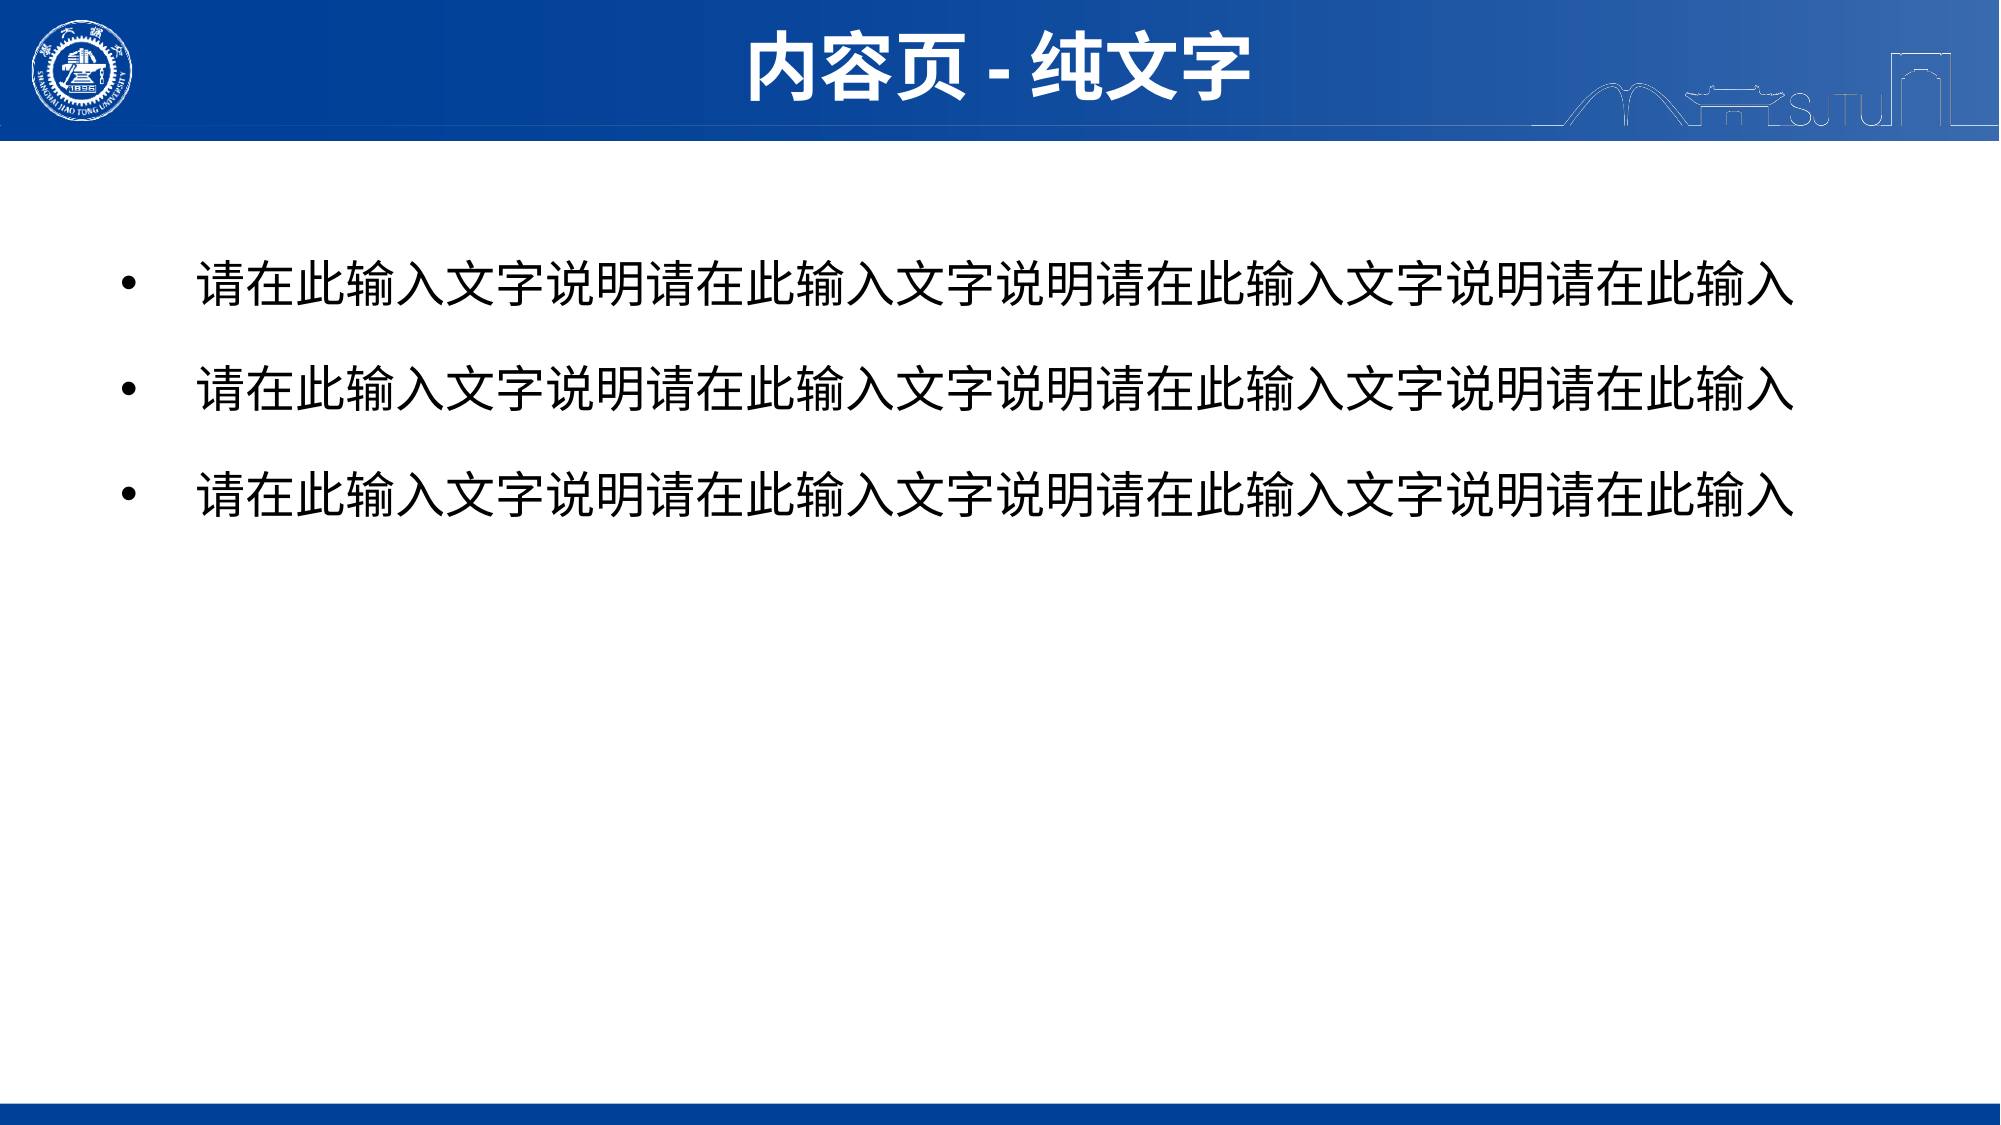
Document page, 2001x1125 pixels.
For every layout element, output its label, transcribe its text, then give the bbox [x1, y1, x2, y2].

list 内容页-纯文字 [1, 0, 1999, 141]
list 请在此输入文字说明请在此输入文字说明请在此输入文字说明请在此输入 请在此输入文字说明请在此输入文字说明请在此输入文字说明请在此输入 请在此输入文字说明请在此输入文字说明请在此输入文字说明请在此输入 [104, 233, 1904, 997]
